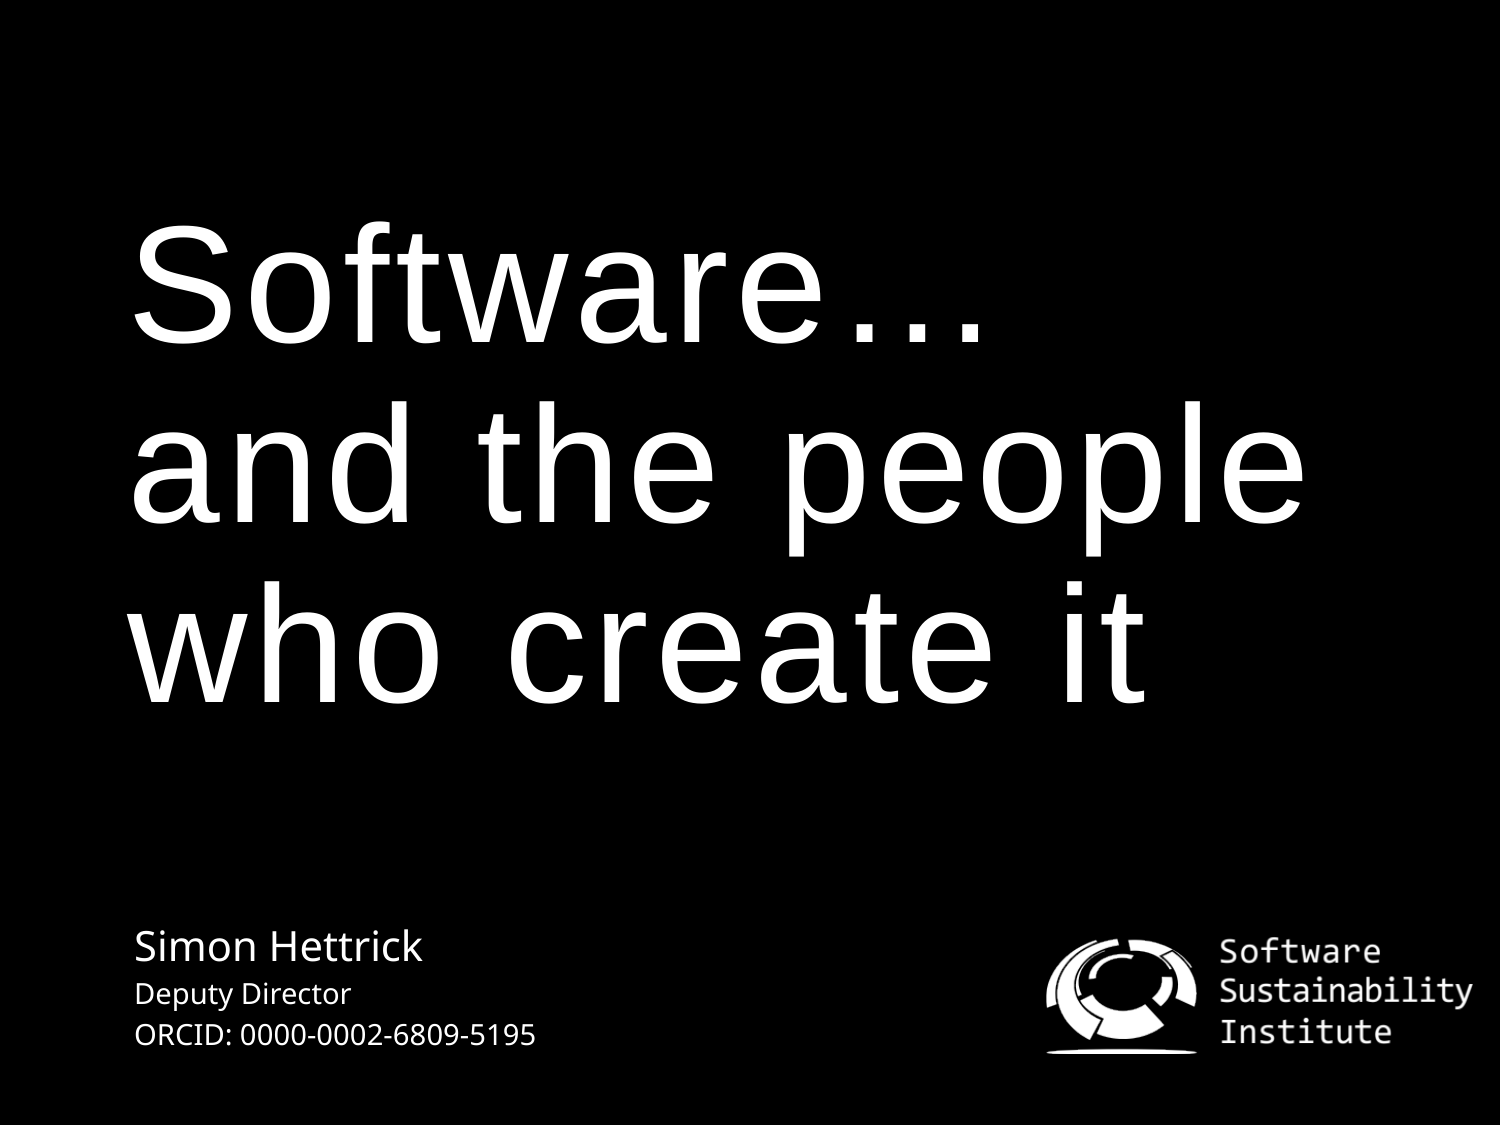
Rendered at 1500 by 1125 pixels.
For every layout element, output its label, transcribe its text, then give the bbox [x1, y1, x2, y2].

picture [1046, 932, 1473, 1054]
title Software… and the people who create it [112, 113, 1434, 824]
subtitle Simon Hettrick Deputy Director ORCID: 0000-0002-6809-5195 [119, 911, 759, 1109]
